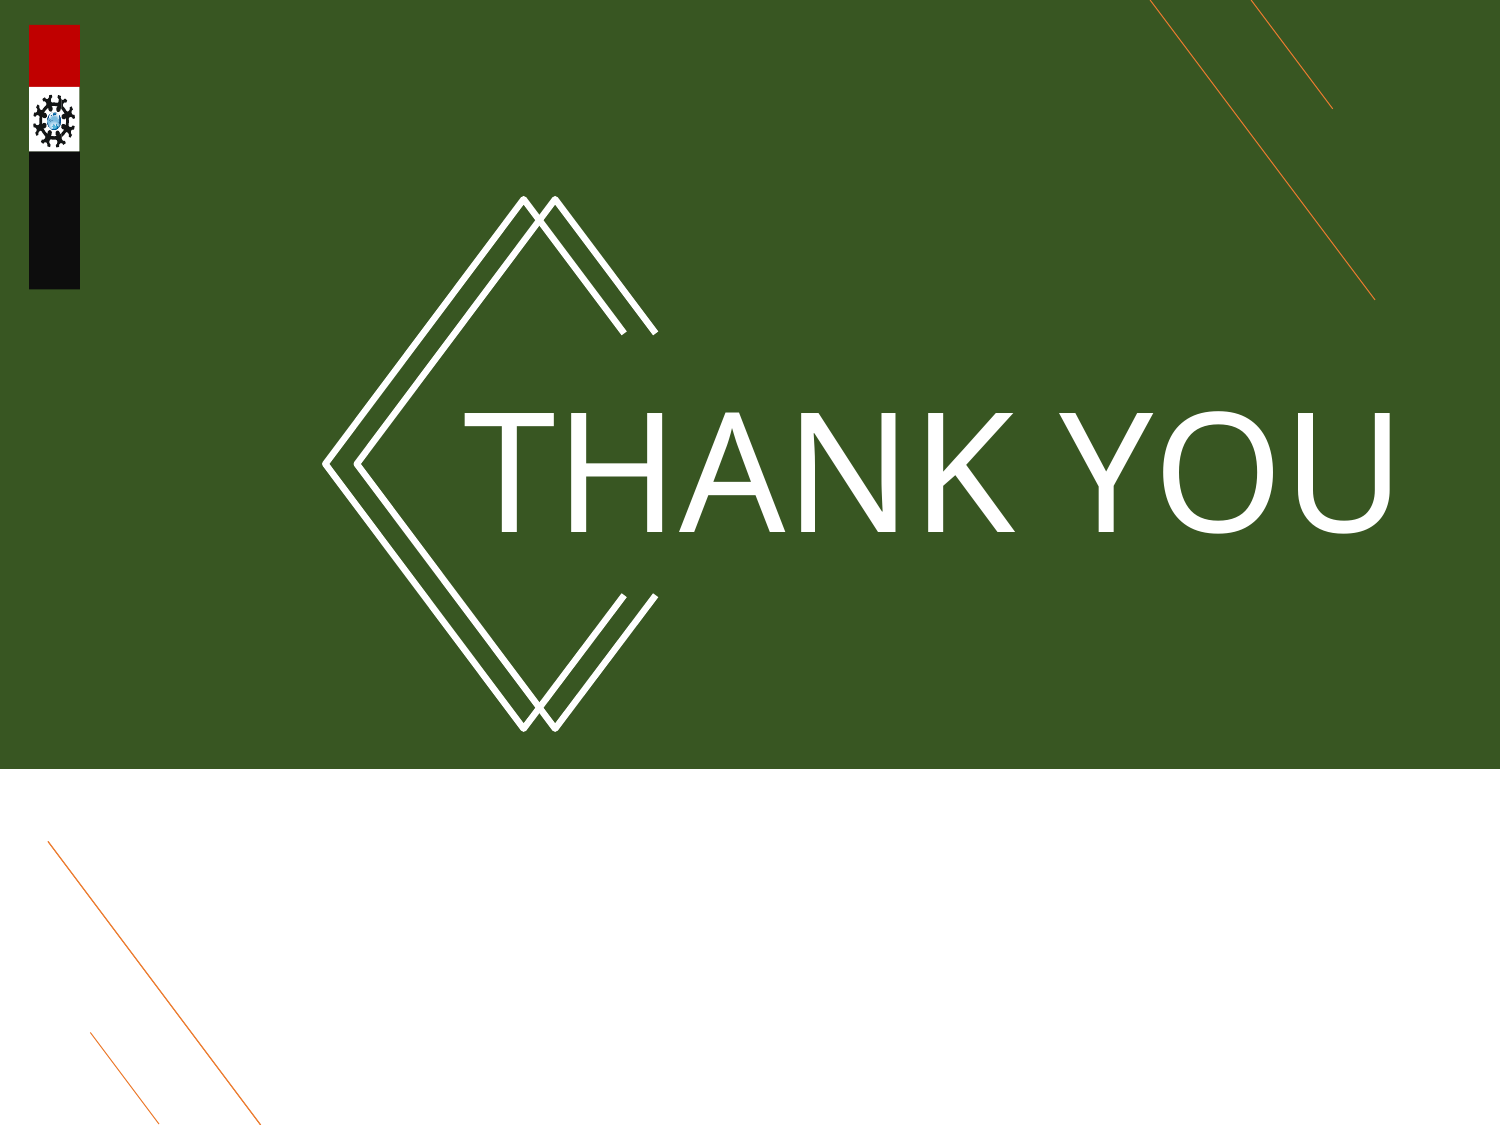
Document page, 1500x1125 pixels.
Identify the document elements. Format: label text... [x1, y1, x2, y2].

text_box [325, 199, 539, 729]
text_box [29, 151, 80, 290]
text_box [0, 0, 1500, 769]
text_box THANK YOU [461, 394, 1474, 566]
text_box [29, 86, 80, 151]
text_box [29, 24, 80, 86]
text_box [356, 199, 656, 729]
